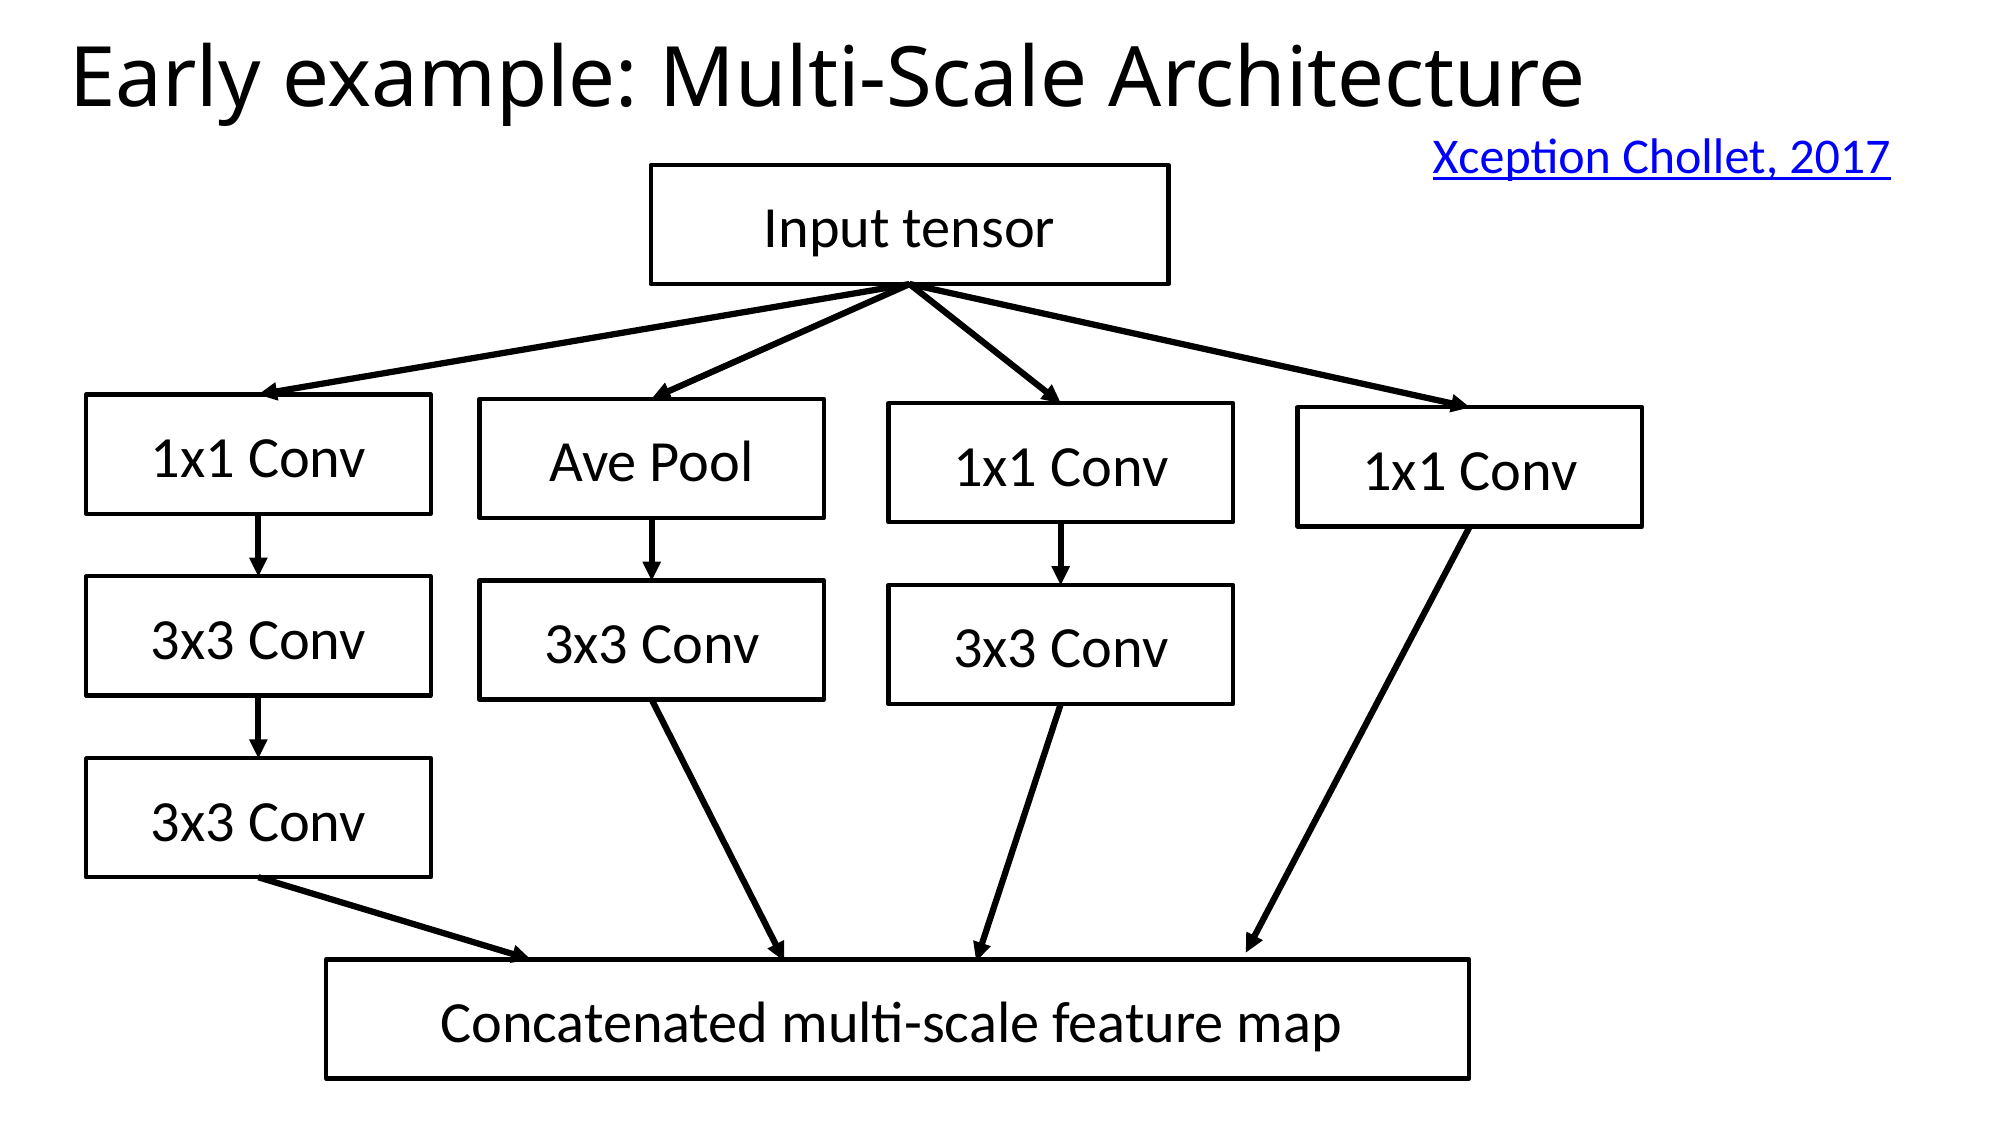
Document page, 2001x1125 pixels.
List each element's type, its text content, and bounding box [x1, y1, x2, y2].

text_box Input tensor [649, 163, 1171, 282]
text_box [976, 703, 1062, 962]
text_box Ave Pool [477, 403, 826, 520]
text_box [1245, 526, 1471, 953]
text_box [651, 283, 907, 399]
text_box 1x1 Conv [886, 408, 1235, 524]
text_box 1x1 Conv [1295, 405, 1644, 529]
text_box 3x3 Conv [886, 583, 1235, 706]
text_box 3x3 Conv [84, 756, 433, 879]
text_box 3x3 Conv [84, 574, 433, 698]
text_box Concatenated multi-scale feature map [324, 957, 1471, 1081]
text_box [651, 699, 785, 962]
text_box 3x3 Conv [477, 578, 826, 702]
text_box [258, 876, 531, 960]
title Early example: Multi-Scale Architecture [54, 34, 1966, 146]
text_box 1x1 Conv [84, 392, 433, 516]
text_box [909, 283, 1471, 408]
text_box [258, 283, 650, 395]
text_box Xception Chollet, 2017 [1368, 116, 1955, 211]
